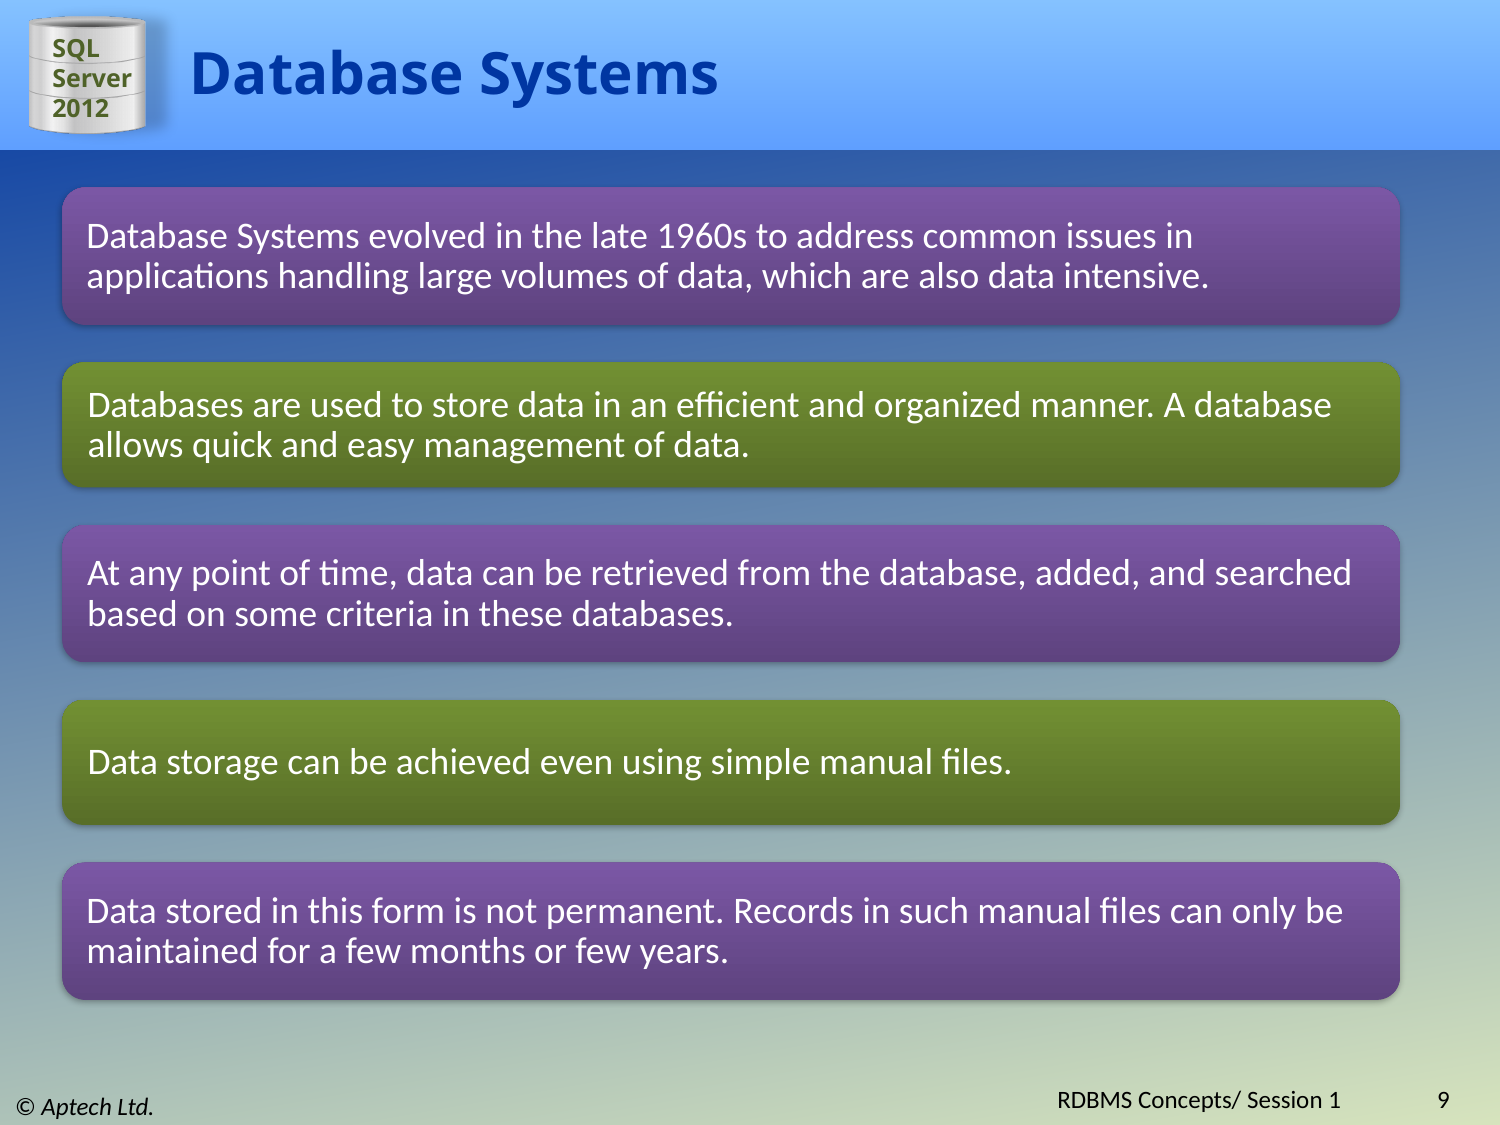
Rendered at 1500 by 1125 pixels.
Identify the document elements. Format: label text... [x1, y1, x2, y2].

footer RDBMS Concepts/ Session 1 [375, 1084, 1363, 1113]
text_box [62, 699, 1401, 826]
picture [24, 0, 150, 150]
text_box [62, 362, 1401, 488]
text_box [62, 524, 1401, 663]
slide_number 9 [1363, 1084, 1465, 1113]
title Database Systems [174, 37, 1426, 106]
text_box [62, 862, 1401, 1001]
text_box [62, 187, 1401, 326]
